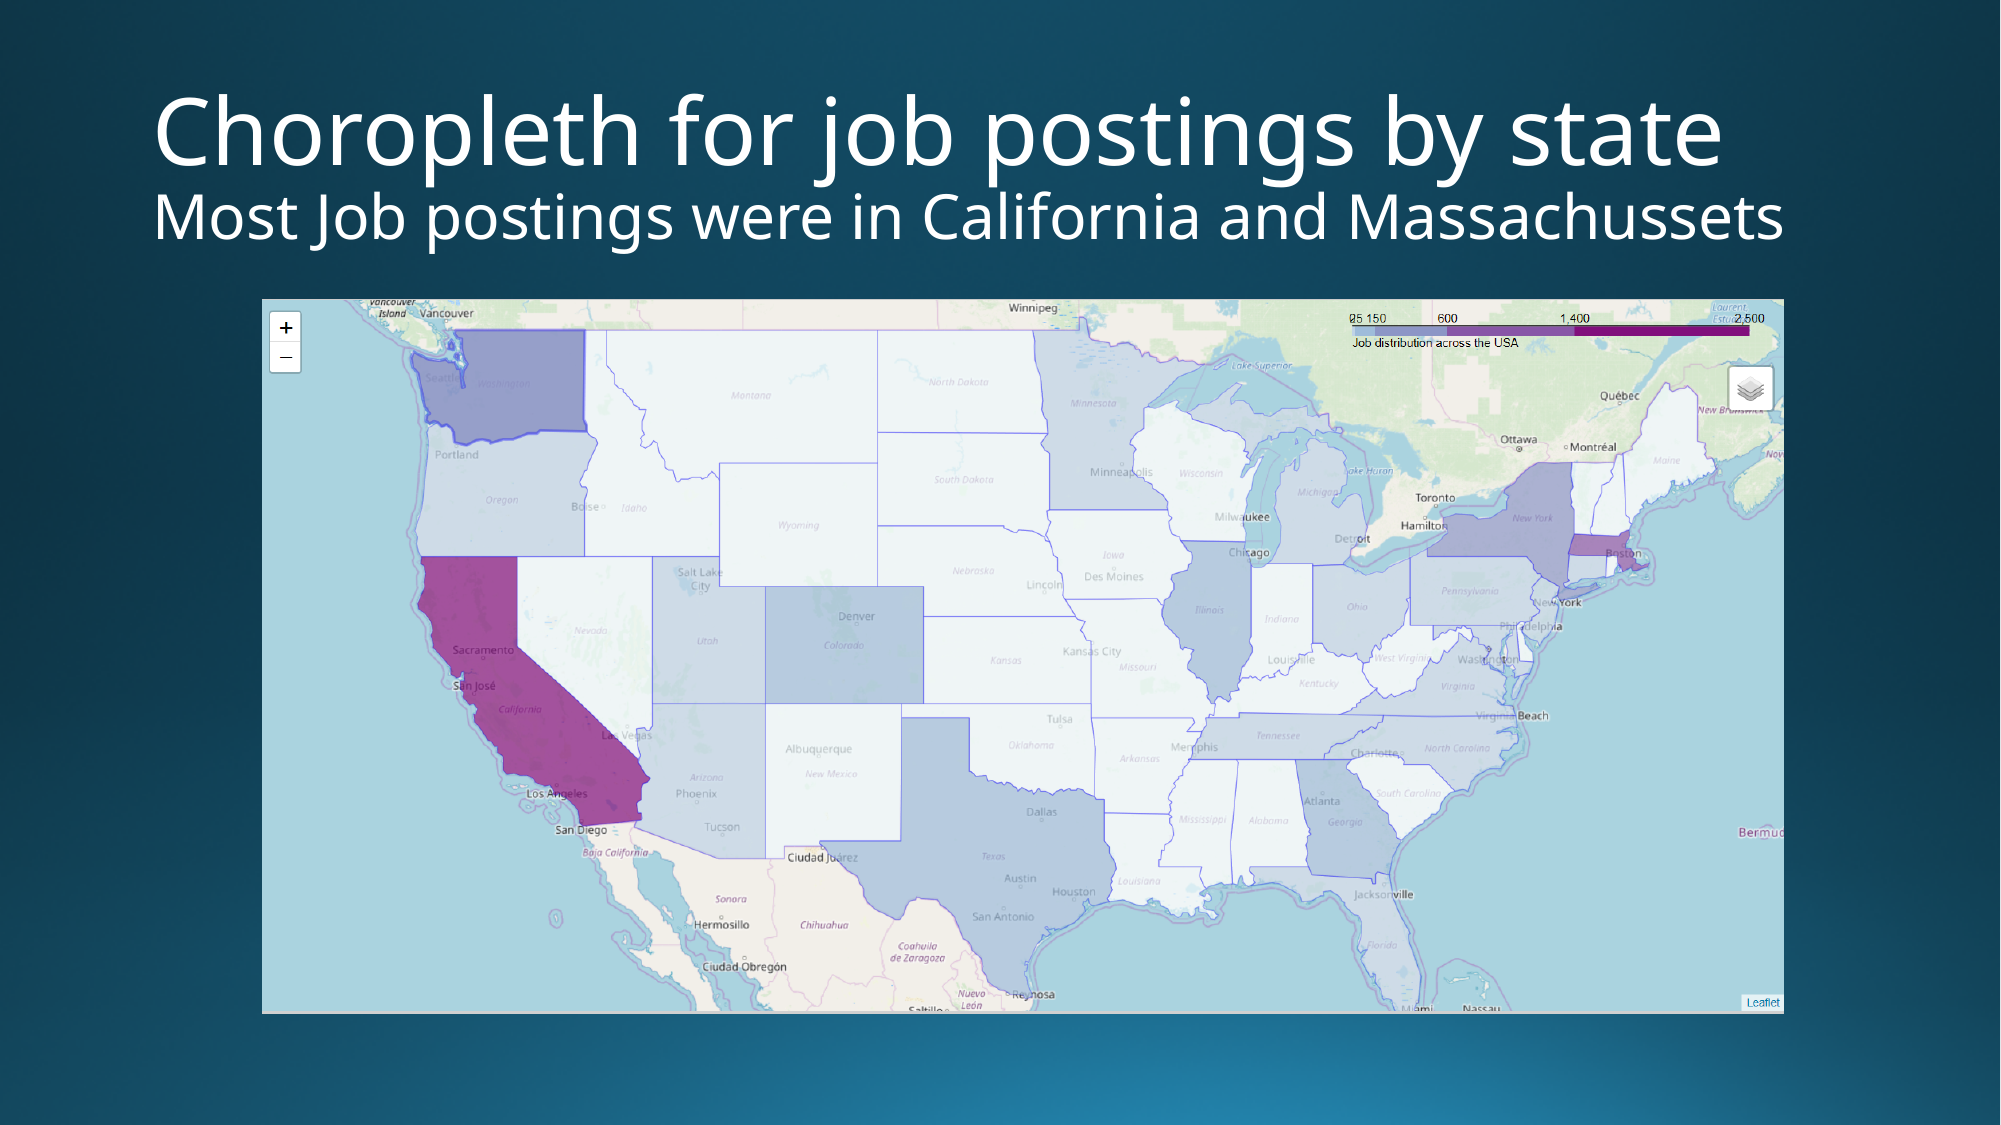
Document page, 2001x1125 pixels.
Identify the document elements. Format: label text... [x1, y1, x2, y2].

picture [0, 0, 2001, 1125]
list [262, 299, 1784, 1014]
title Choropleth for job postings by state Most Job postings were in California and Massachussets [137, 59, 1863, 278]
